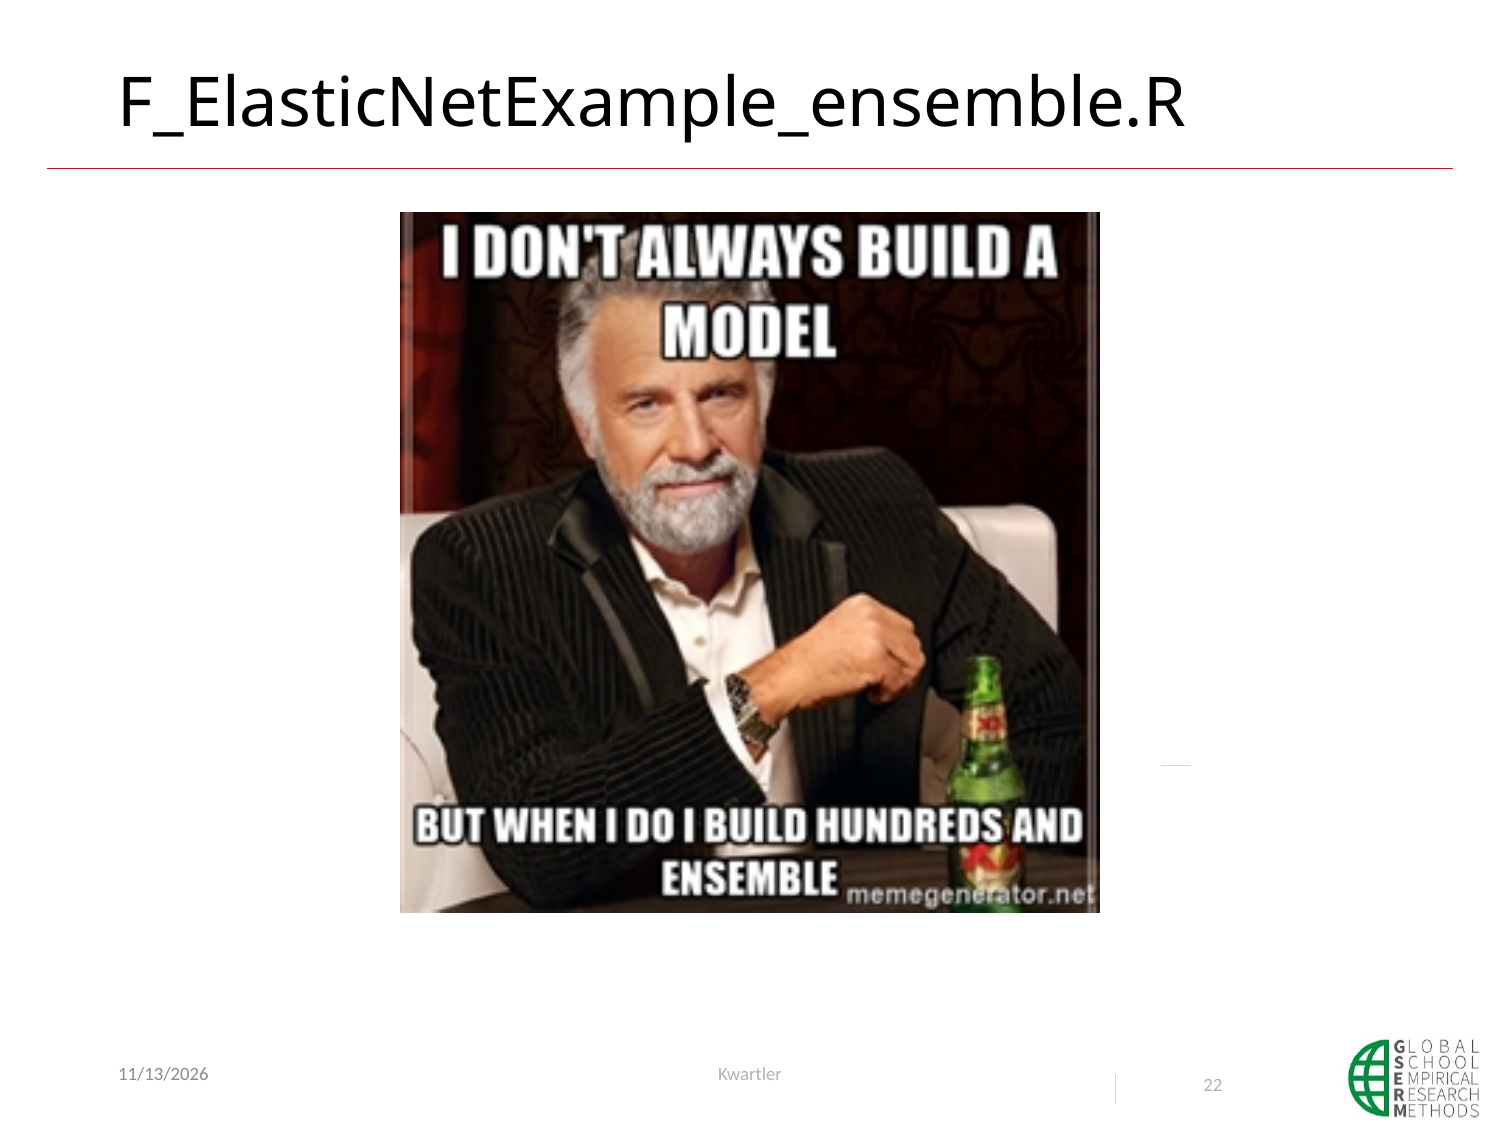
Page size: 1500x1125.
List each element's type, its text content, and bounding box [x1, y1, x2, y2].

picture [1342, 1031, 1500, 1120]
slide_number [103, 1042, 441, 1103]
picture [400, 212, 1100, 913]
footer Kwartler [496, 1042, 1004, 1103]
slide_number 22 [1188, 1042, 1330, 1103]
title F_ElasticNetExample_ensemble.R [103, 59, 1397, 157]
